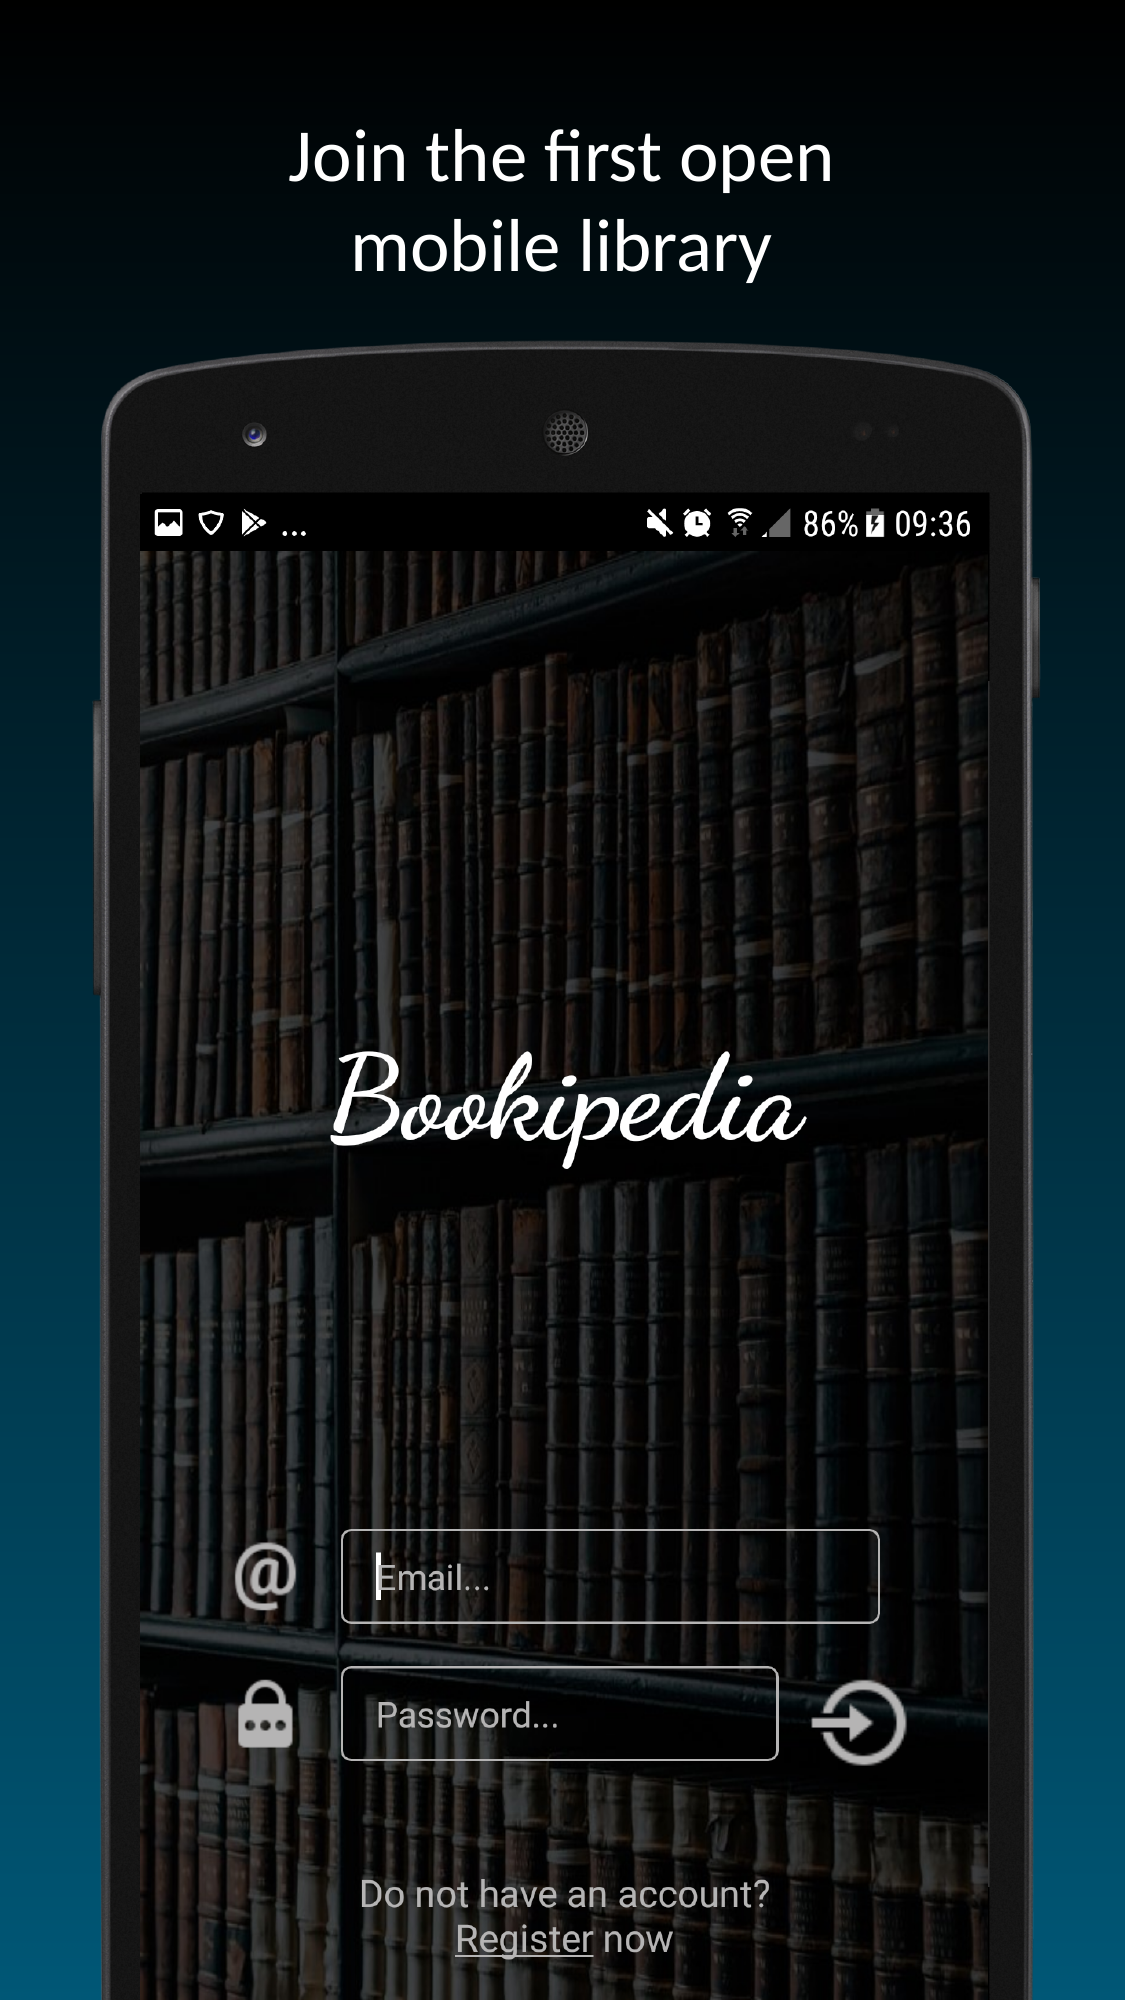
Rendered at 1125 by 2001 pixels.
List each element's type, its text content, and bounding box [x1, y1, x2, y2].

picture [90, 339, 1041, 2000]
text_box Join the first open mobile library [273, 99, 851, 294]
